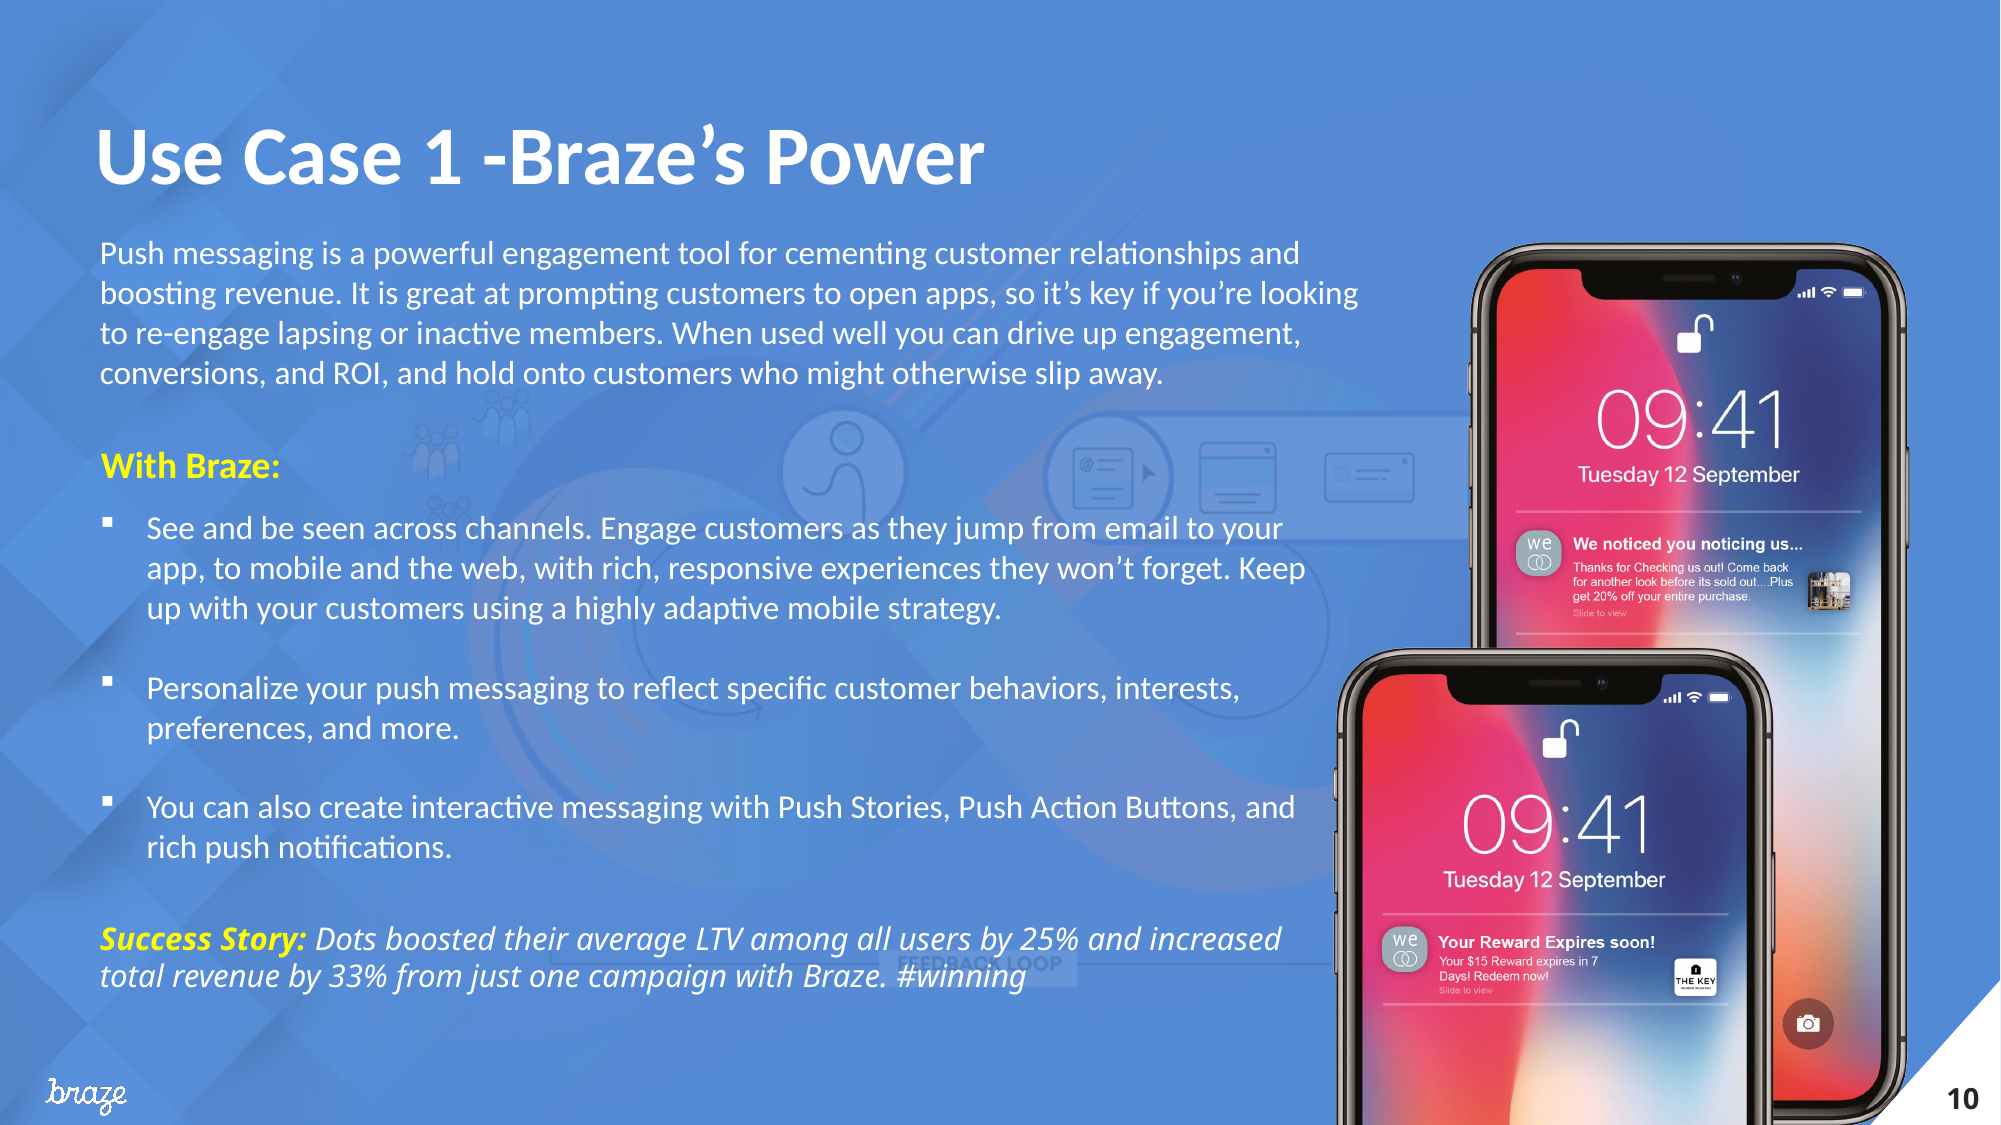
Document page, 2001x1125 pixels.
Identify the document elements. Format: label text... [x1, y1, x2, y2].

picture [0, 0, 2001, 1125]
text_box [1996, 978, 2000, 1072]
text_box 10 [1996, 1072, 2000, 1123]
